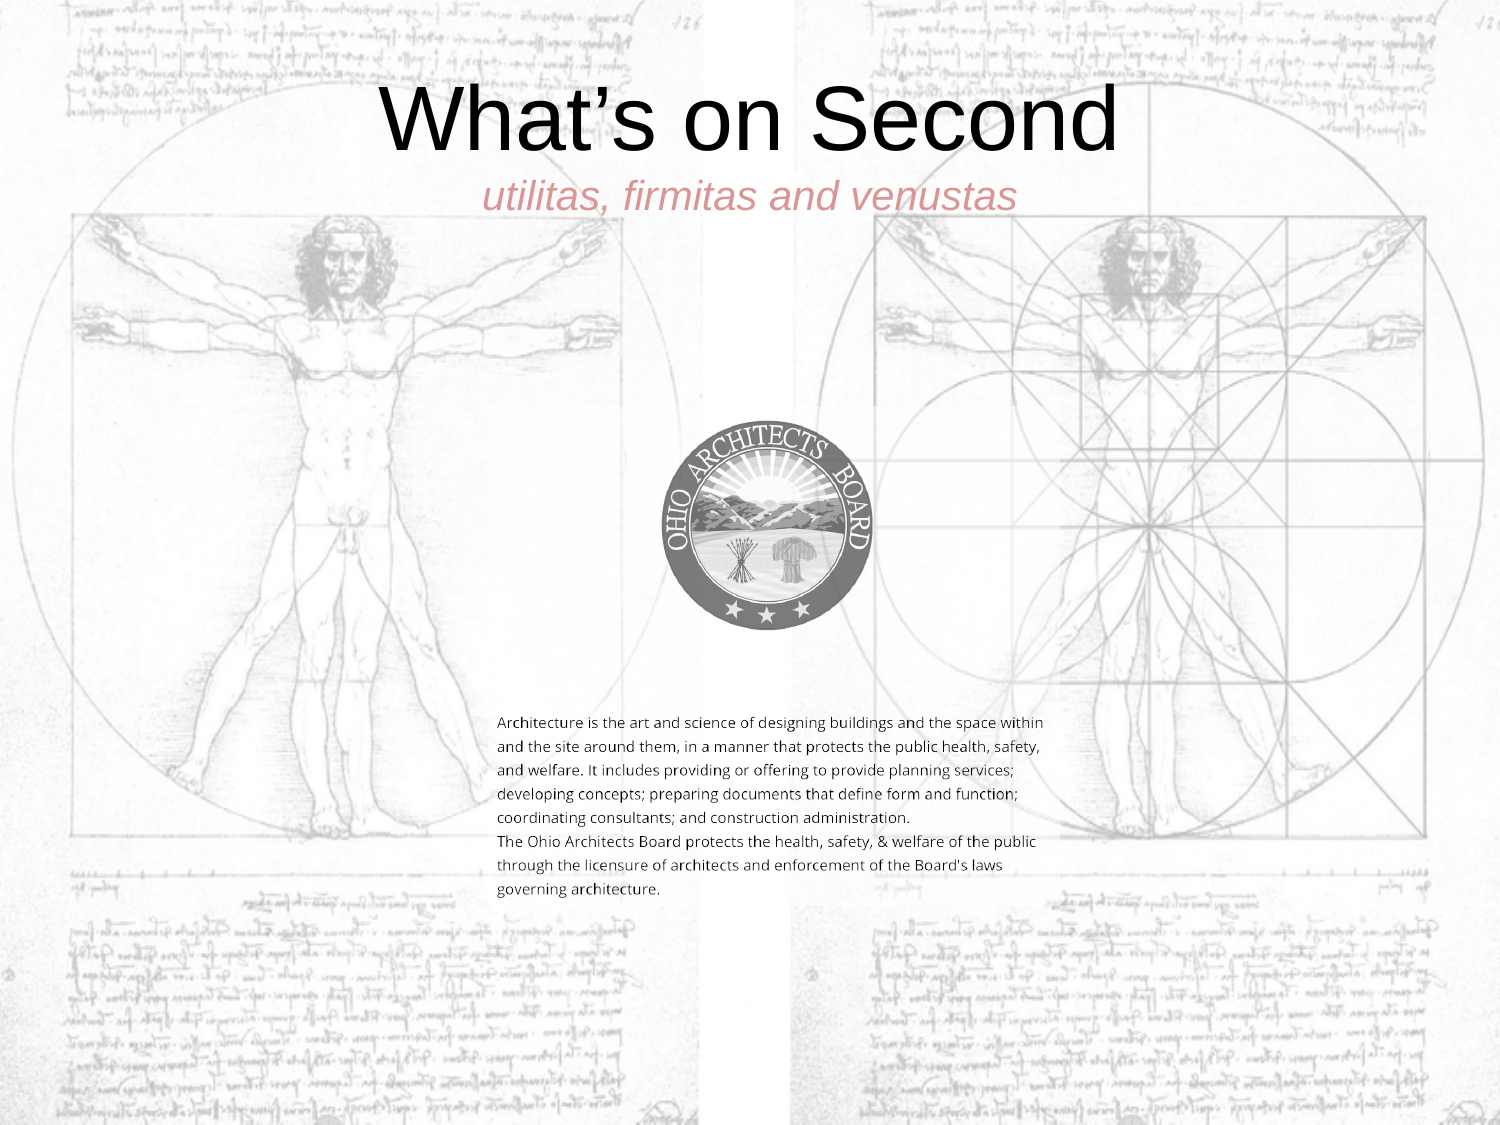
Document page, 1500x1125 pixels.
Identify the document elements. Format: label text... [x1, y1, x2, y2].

picture [488, 406, 1060, 907]
title What’s on Second utilitas, firmitas and venustas [75, 45, 1425, 233]
